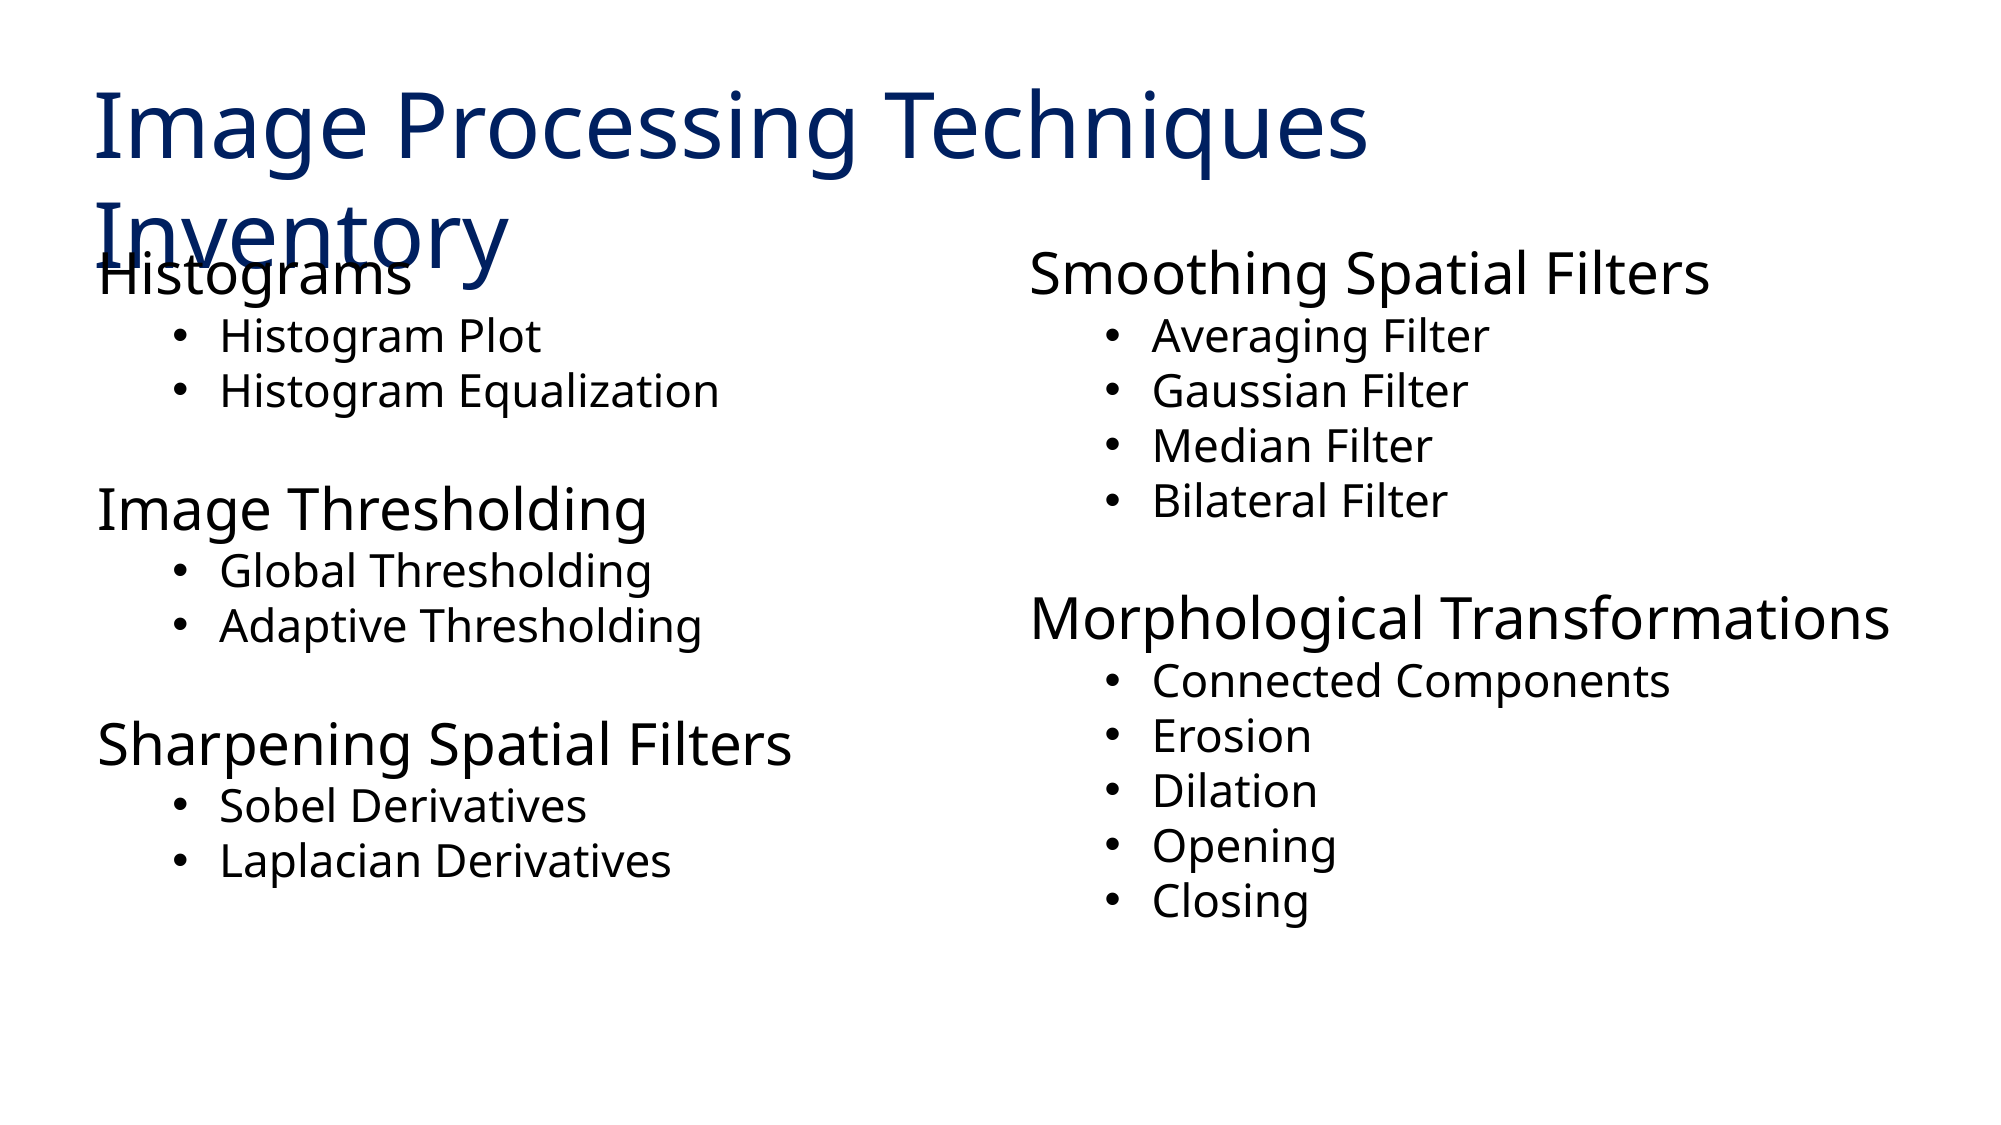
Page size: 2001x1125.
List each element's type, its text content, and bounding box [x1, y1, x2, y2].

text_box Image Processing Techniques Inventory [78, 59, 1630, 295]
text_box Smoothing Spatial Filters Averaging Filter Gaussian Filter Median Filter Bilateral Filter Morphological Transformations Connected Components Erosion Dilation Opening Closing [1014, 229, 1918, 934]
text_box Histograms Histogram Plot Histogram Equalization Image Thresholding Global Thresholding Adaptive Thresholding Sharpening Spatial Filters Sobel Derivatives Laplacian Derivatives [82, 229, 985, 894]
